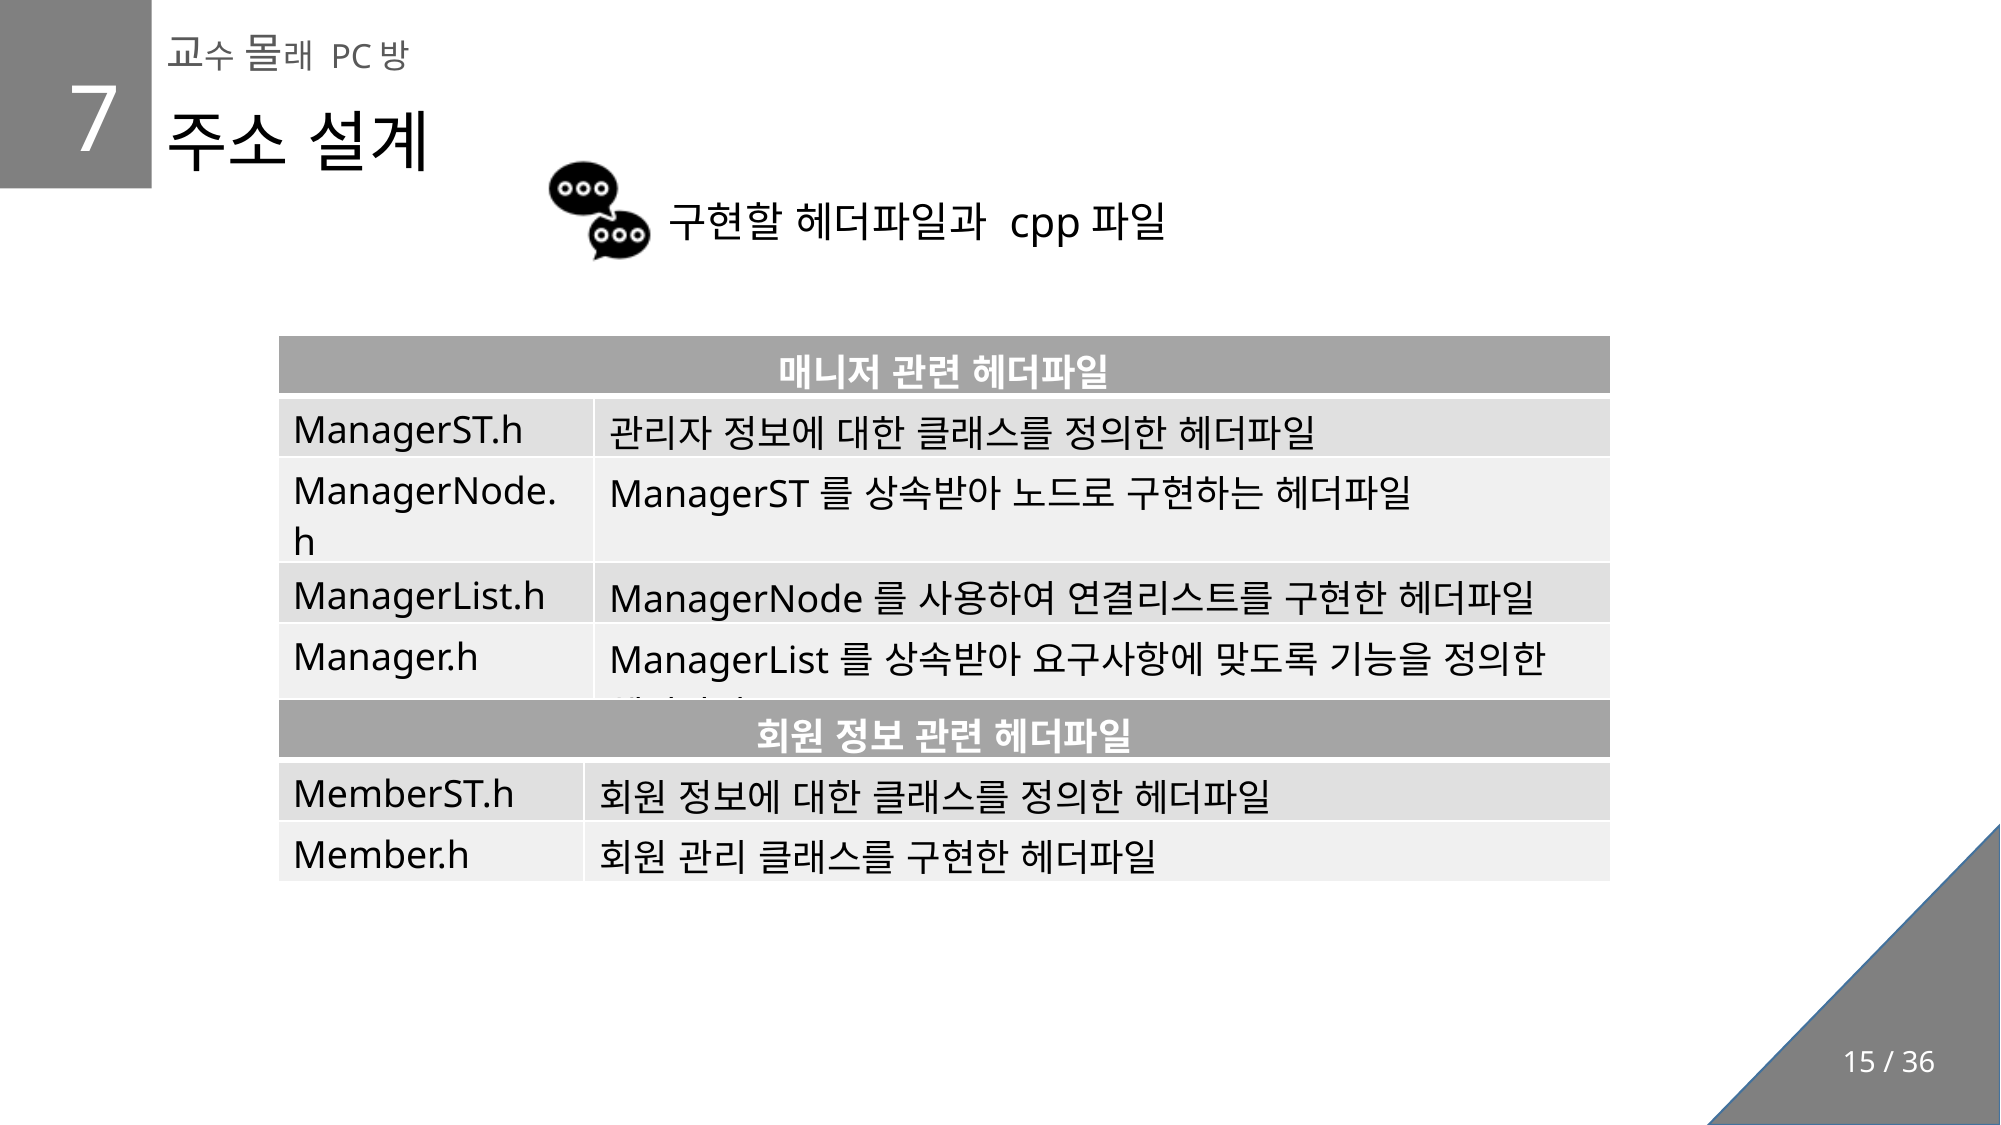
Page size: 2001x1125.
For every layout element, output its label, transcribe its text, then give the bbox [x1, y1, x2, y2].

text_box 7 [53, 52, 136, 177]
table_cell ManagerList.h [279, 563, 593, 622]
table_cell Member.h [279, 822, 583, 881]
table_cell ManagerList를 상속받아 요구사항에 맞도록 기능을 정의한 헤더파일 [595, 624, 1610, 698]
table_cell ManagerST를 상속받아 노드로 구현하는 헤더파일 [595, 458, 1610, 561]
text_box 구현할 헤더파일과 cpp파일 [654, 188, 1236, 254]
table_cell MemberST.h [279, 763, 583, 820]
text_box [0, 0, 153, 189]
table_cell ManagerNode.h [279, 458, 593, 561]
table_cell Manager.h [279, 624, 593, 698]
text_box 주소 설계 [151, 92, 719, 188]
picture [546, 158, 654, 265]
table_header 회원 정보 관련 헤더파일 [279, 700, 1610, 757]
table_cell ManagerNode를 사용하여 연결리스트를 구현한 헤더파일 [595, 563, 1610, 622]
table_cell ManagerST.h [279, 399, 593, 456]
table_cell 회원 정보에 대한 클래스를 정의한 헤더파일 [585, 763, 1610, 820]
text_box 15 / 36 [1827, 1035, 1966, 1086]
text_box [1706, 823, 2000, 1125]
table_cell 회원 관리 클래스를 구현한 헤더파일 [585, 822, 1610, 881]
table_header 매니저 관련 헤더파일 [279, 336, 1610, 393]
table_cell 관리자 정보에 대한 클래스를 정의한 헤더파일 [595, 399, 1610, 456]
text_box 교수 몰래 PC방 [151, 19, 456, 84]
